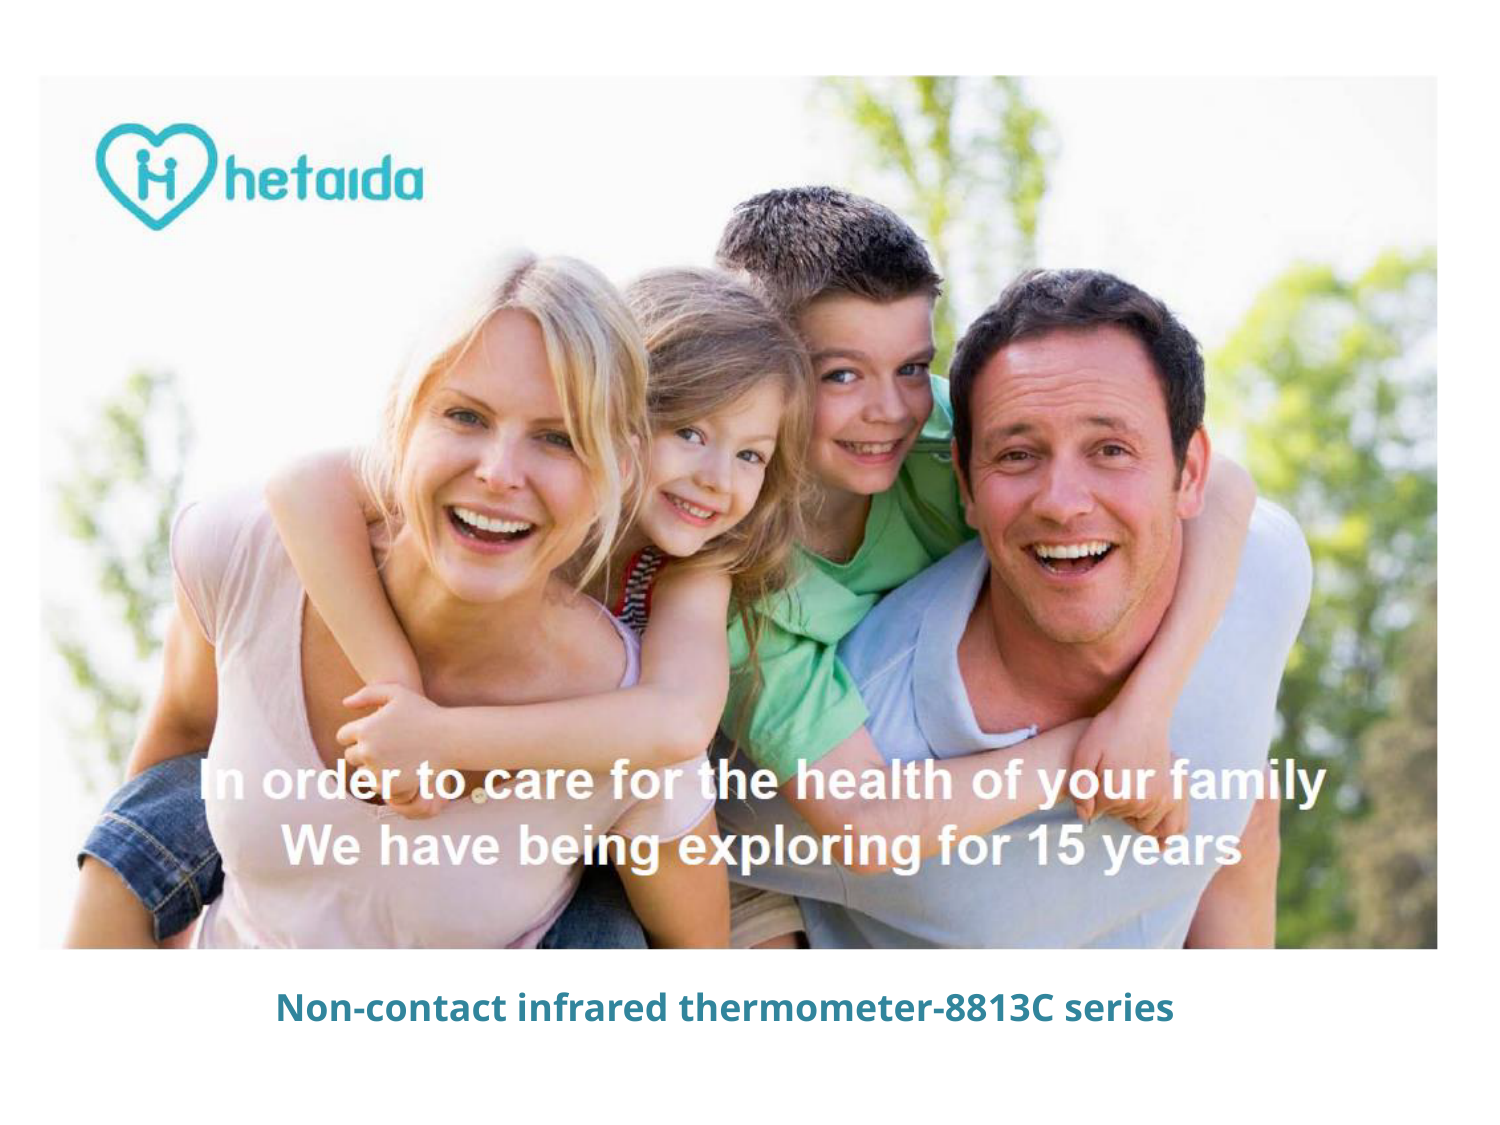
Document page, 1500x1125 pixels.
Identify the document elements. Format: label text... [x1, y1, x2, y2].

picture [37, 74, 1438, 951]
text_box Non-contact infrared thermometer-8813C series [162, 959, 1313, 1037]
